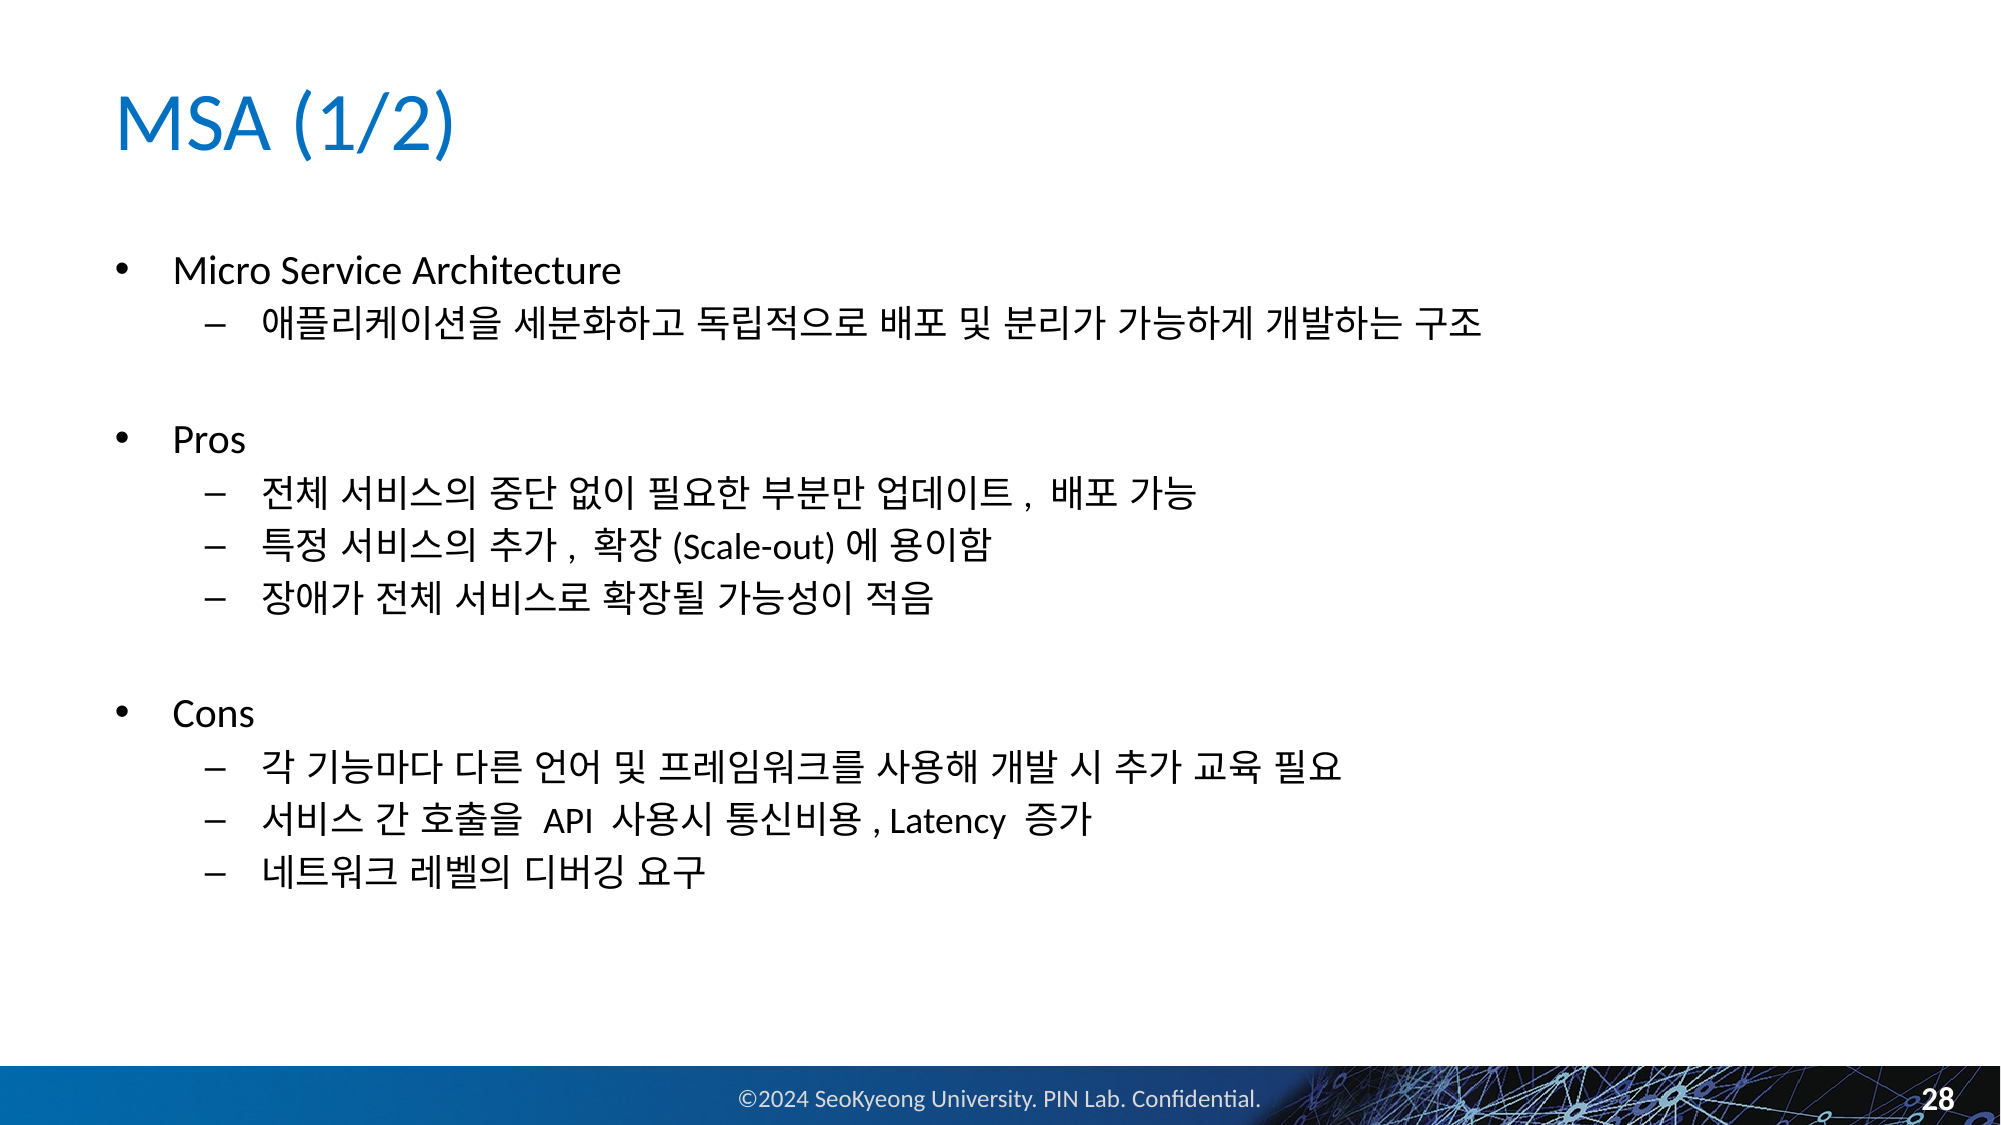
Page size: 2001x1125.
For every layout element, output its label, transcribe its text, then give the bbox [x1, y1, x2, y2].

picture [0, 1066, 2001, 1125]
list Micro Service Architecture 애플리케이션을 세분화하고 독립적으로 배포 및 분리가 가능하게 개발하는 구조 Pros 전체 서비스의 중단 없이 필요한 부분만 업데이트, 배포 가능 특정 서비스의 추가, 확장(Scale-out)에 용이함 장애가 전체 서비스로 확장될 가능성이 적음 Cons 각 기능마다 다른 언어 및 프레임워크를 사용해 개발 시 추가 교육 필요 서비스 간 호출을 API 사용시 통신비용, Latency 증가 네트워크 레벨의 디버깅 요구 [99, 235, 1900, 1050]
slide_number 28 [1519, 1067, 1970, 1125]
title MSA (1/2) [99, 45, 1745, 200]
